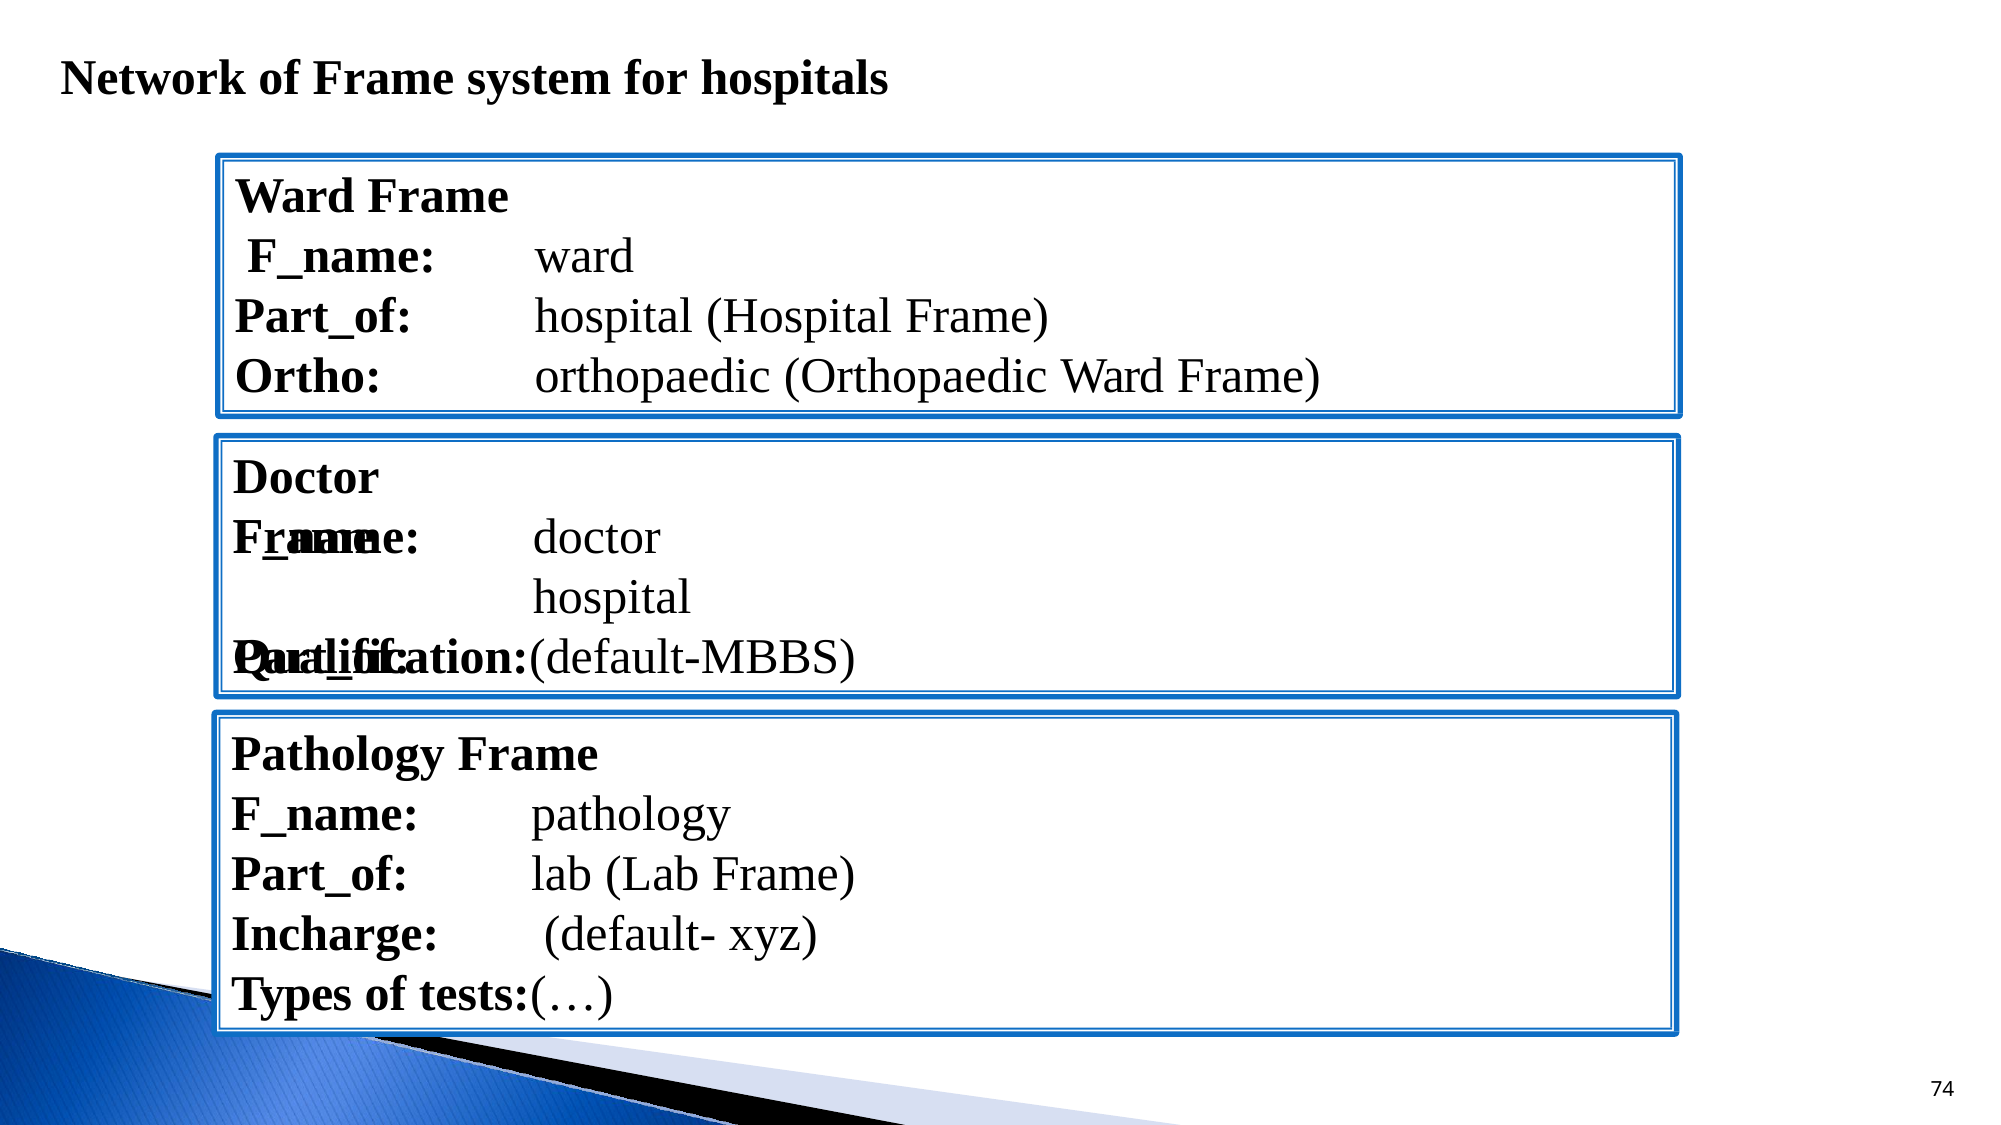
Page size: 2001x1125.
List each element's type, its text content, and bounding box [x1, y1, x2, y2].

text_box doctor hospital [530, 501, 694, 621]
text_box Ward Frame F_name: Part_of: Ortho: Doctor Frame [230, 160, 536, 564]
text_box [0, 709, 1680, 1125]
text_box Network of Frame system for hospitals [58, 42, 891, 105]
text_box [536, 432, 1682, 700]
text_box [215, 152, 1683, 420]
text_box [213, 432, 230, 700]
text_box F_name: Part_of: [230, 501, 424, 621]
text_box 74 [1924, 1071, 1963, 1104]
text_box Qualification:(default-MBBS) Pathology Frame [228, 621, 860, 709]
text_box ward hospital (Hospital Frame) orthopaedic (Orthopaedic Ward Frame) [536, 220, 1324, 403]
